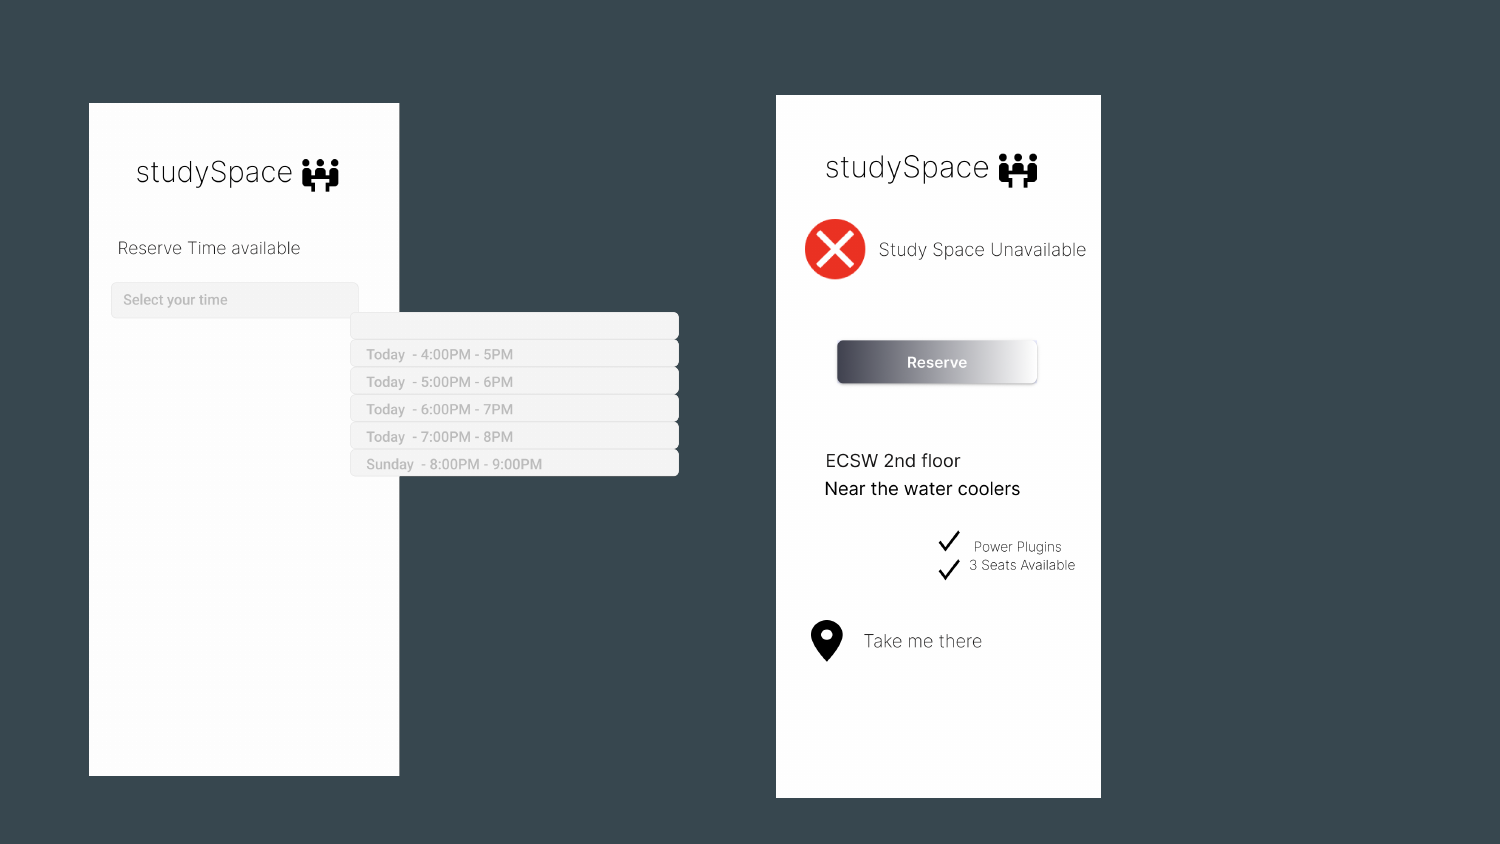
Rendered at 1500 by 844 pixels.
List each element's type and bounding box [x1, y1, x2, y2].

picture [776, 95, 1101, 798]
picture [88, 103, 679, 777]
